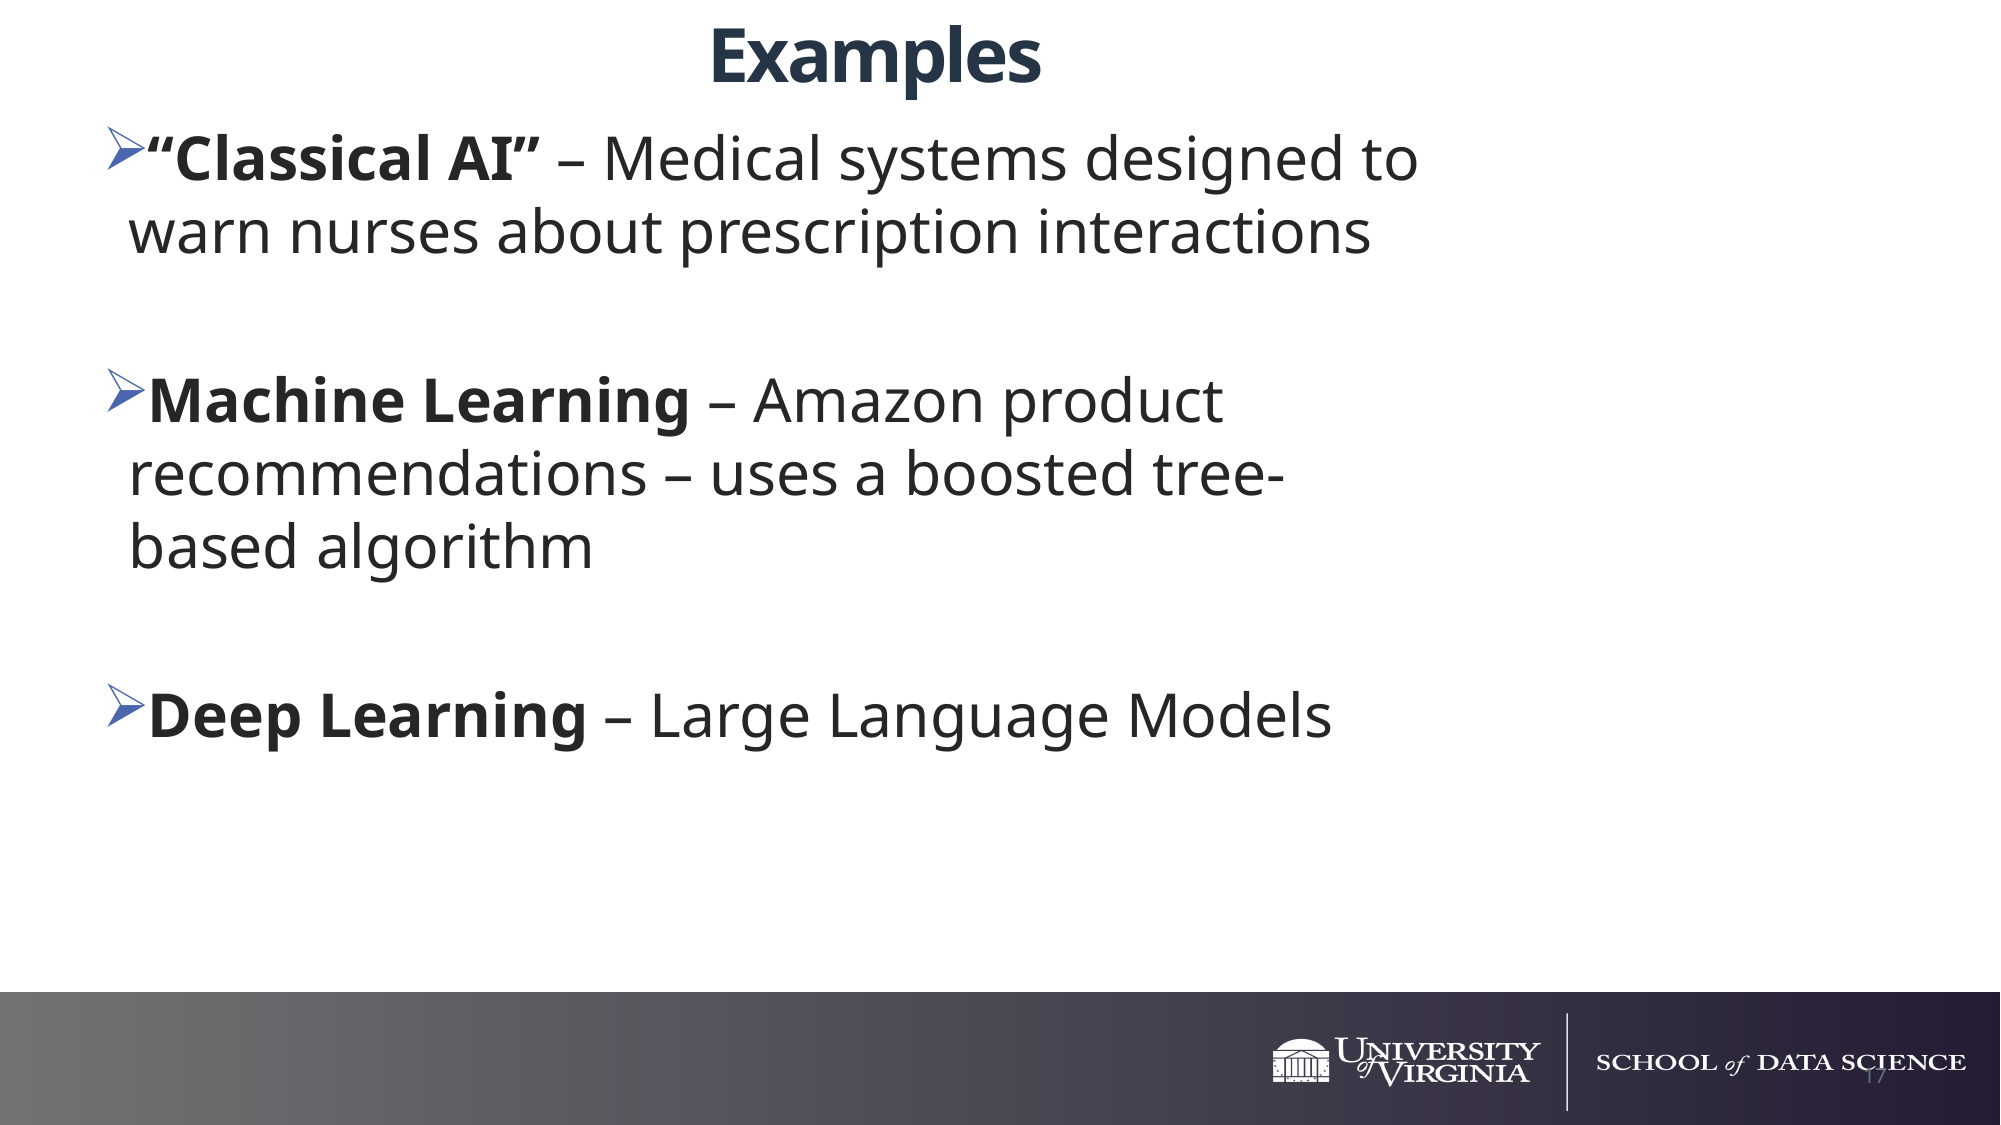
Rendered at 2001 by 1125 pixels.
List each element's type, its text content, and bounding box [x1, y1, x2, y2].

slide_number 17 [1839, 1053, 1902, 1100]
picture [1273, 1013, 1966, 1111]
title Examples [13, 0, 1739, 120]
list “Classical AI” – Medical systems designed to warn nurses about prescription interactions Machine Learning – Amazon product recommendations – uses a boosted tree-based algorithm Deep Learning – Large Language Models [87, 112, 1445, 827]
